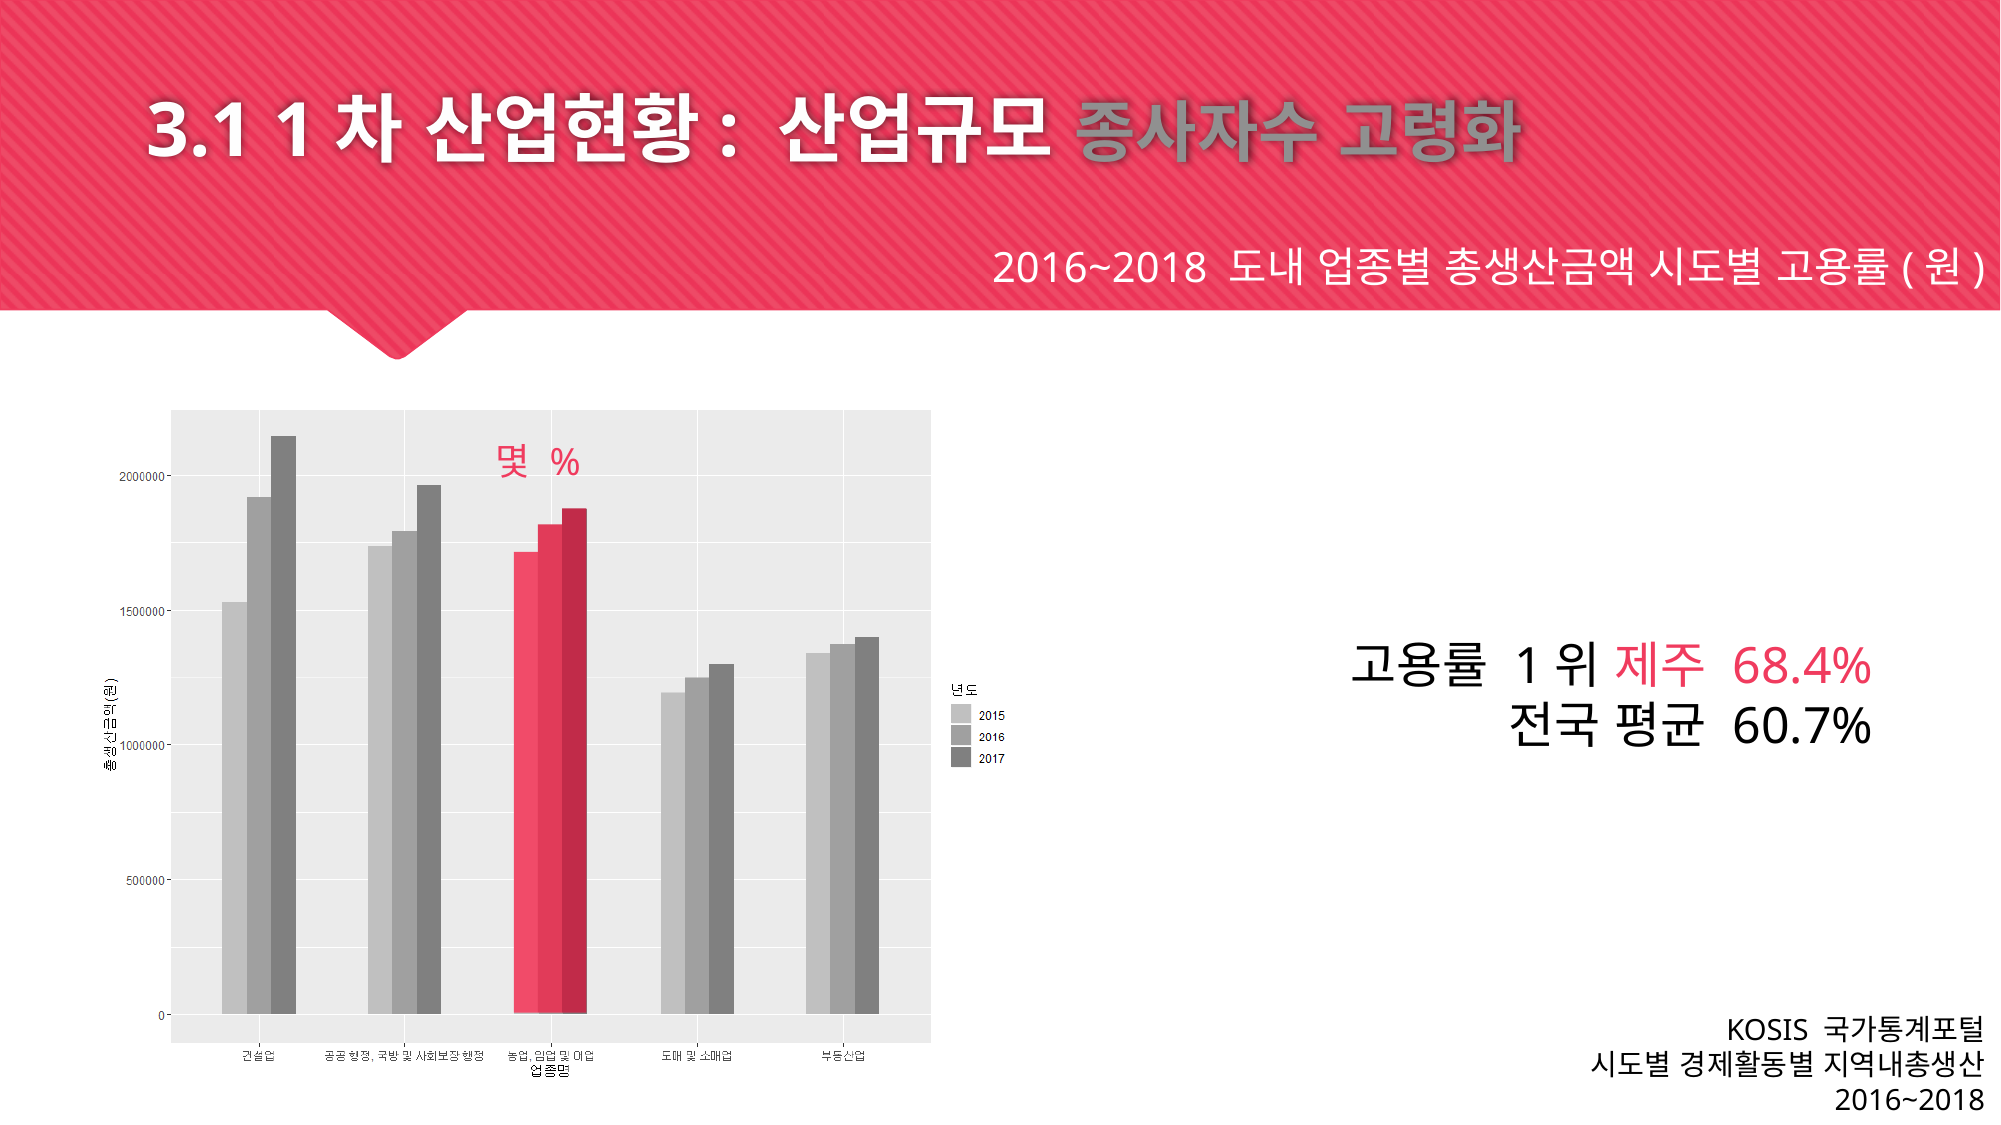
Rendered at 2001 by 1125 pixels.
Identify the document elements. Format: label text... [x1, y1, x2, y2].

title 3.1 1차 산업현황: 산업규모 종사자수 고령화 [131, 73, 1866, 233]
text_box KOSIS 국가통계포털 시도별 경제활동별 지역내총생산 2016~2018 [1462, 1003, 2000, 1124]
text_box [95, 410, 1018, 1085]
text_box 2016~2018 도내 업종별 총생산금액 시도별 고용률(원) [900, 233, 2000, 299]
text_box 고용률 1위 제주 68.4% 전국 평균 60.7% [1266, 626, 1888, 762]
